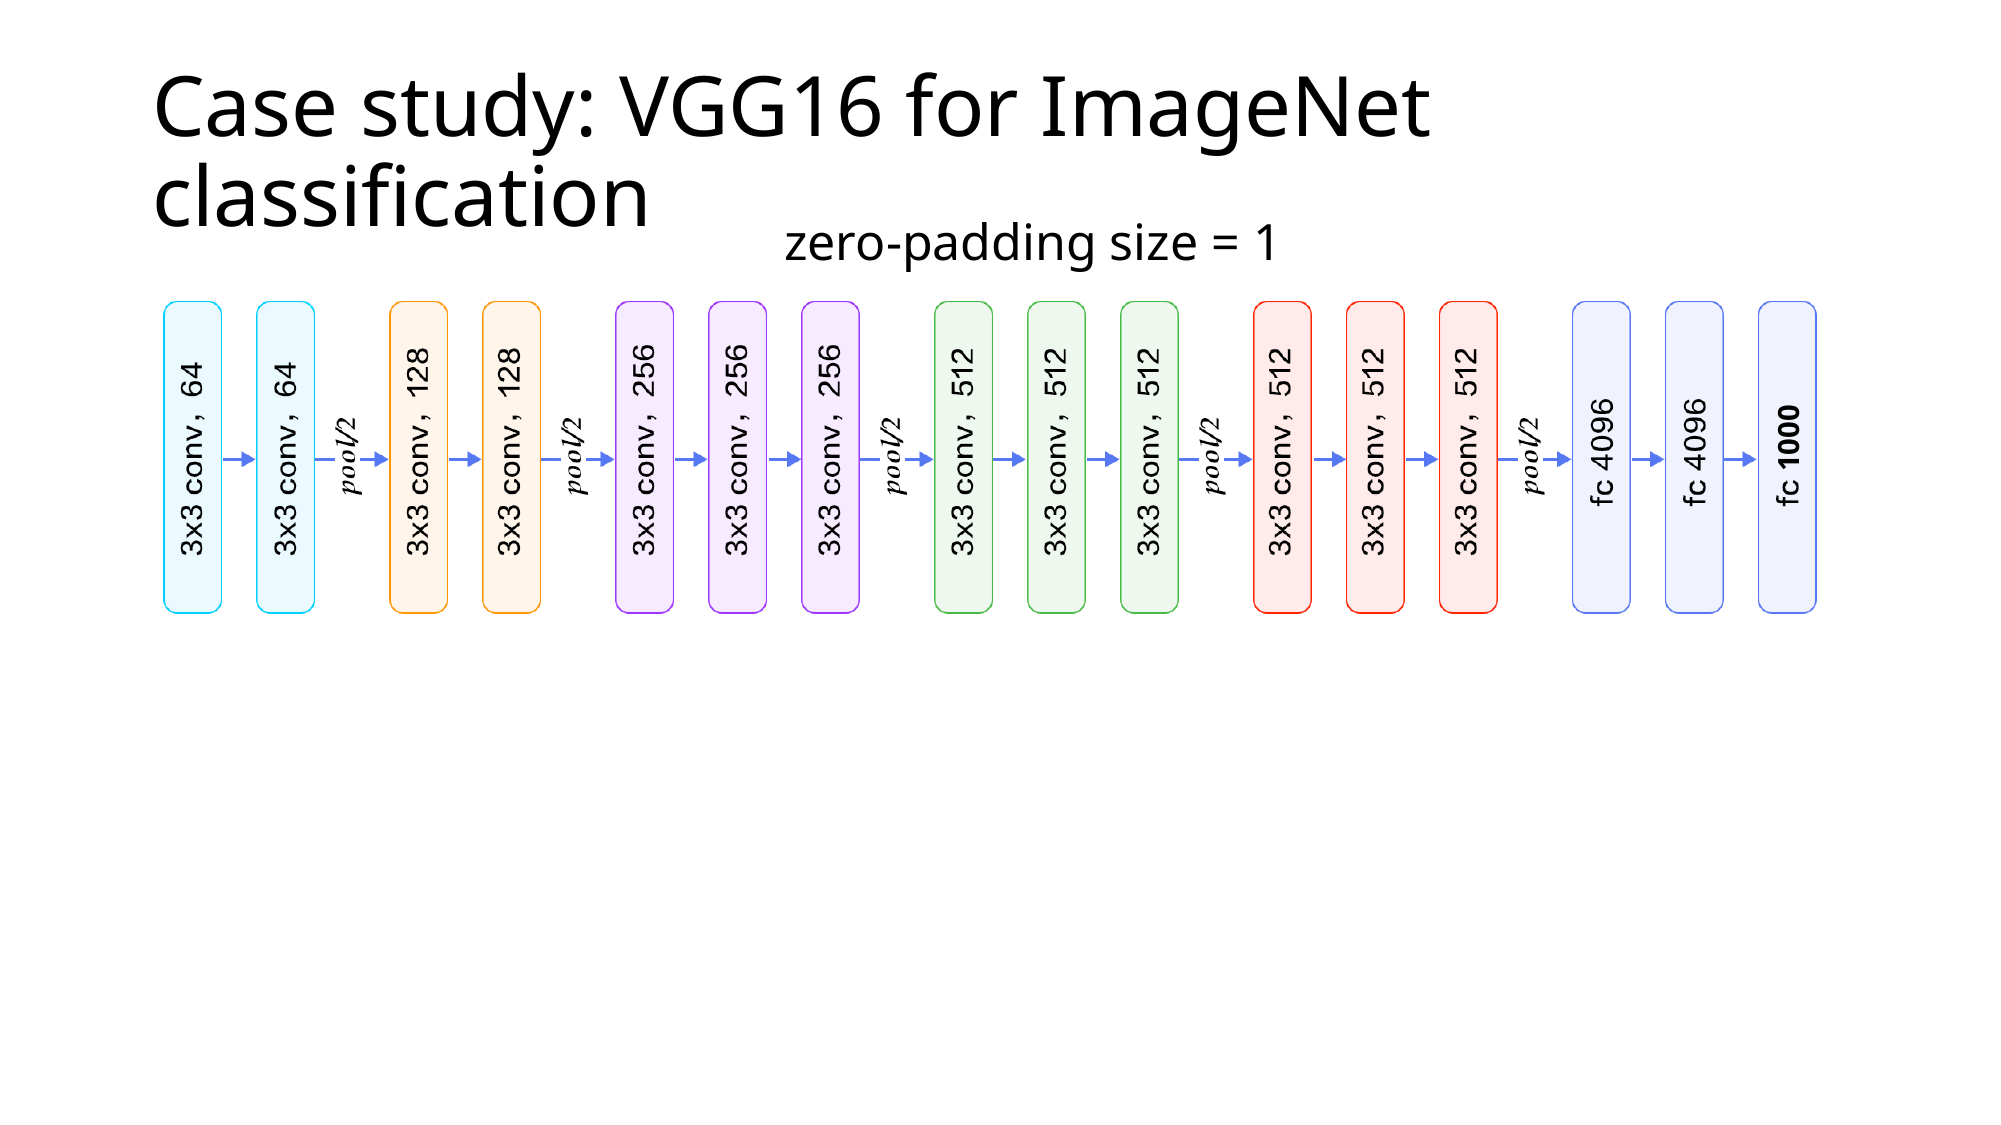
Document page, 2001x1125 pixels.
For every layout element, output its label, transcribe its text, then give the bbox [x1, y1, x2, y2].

title Case study: VGG16 for ImageNet classification [137, 46, 1863, 264]
text_box zero-padding size = 1 [769, 184, 1414, 277]
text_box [137, 277, 1839, 628]
